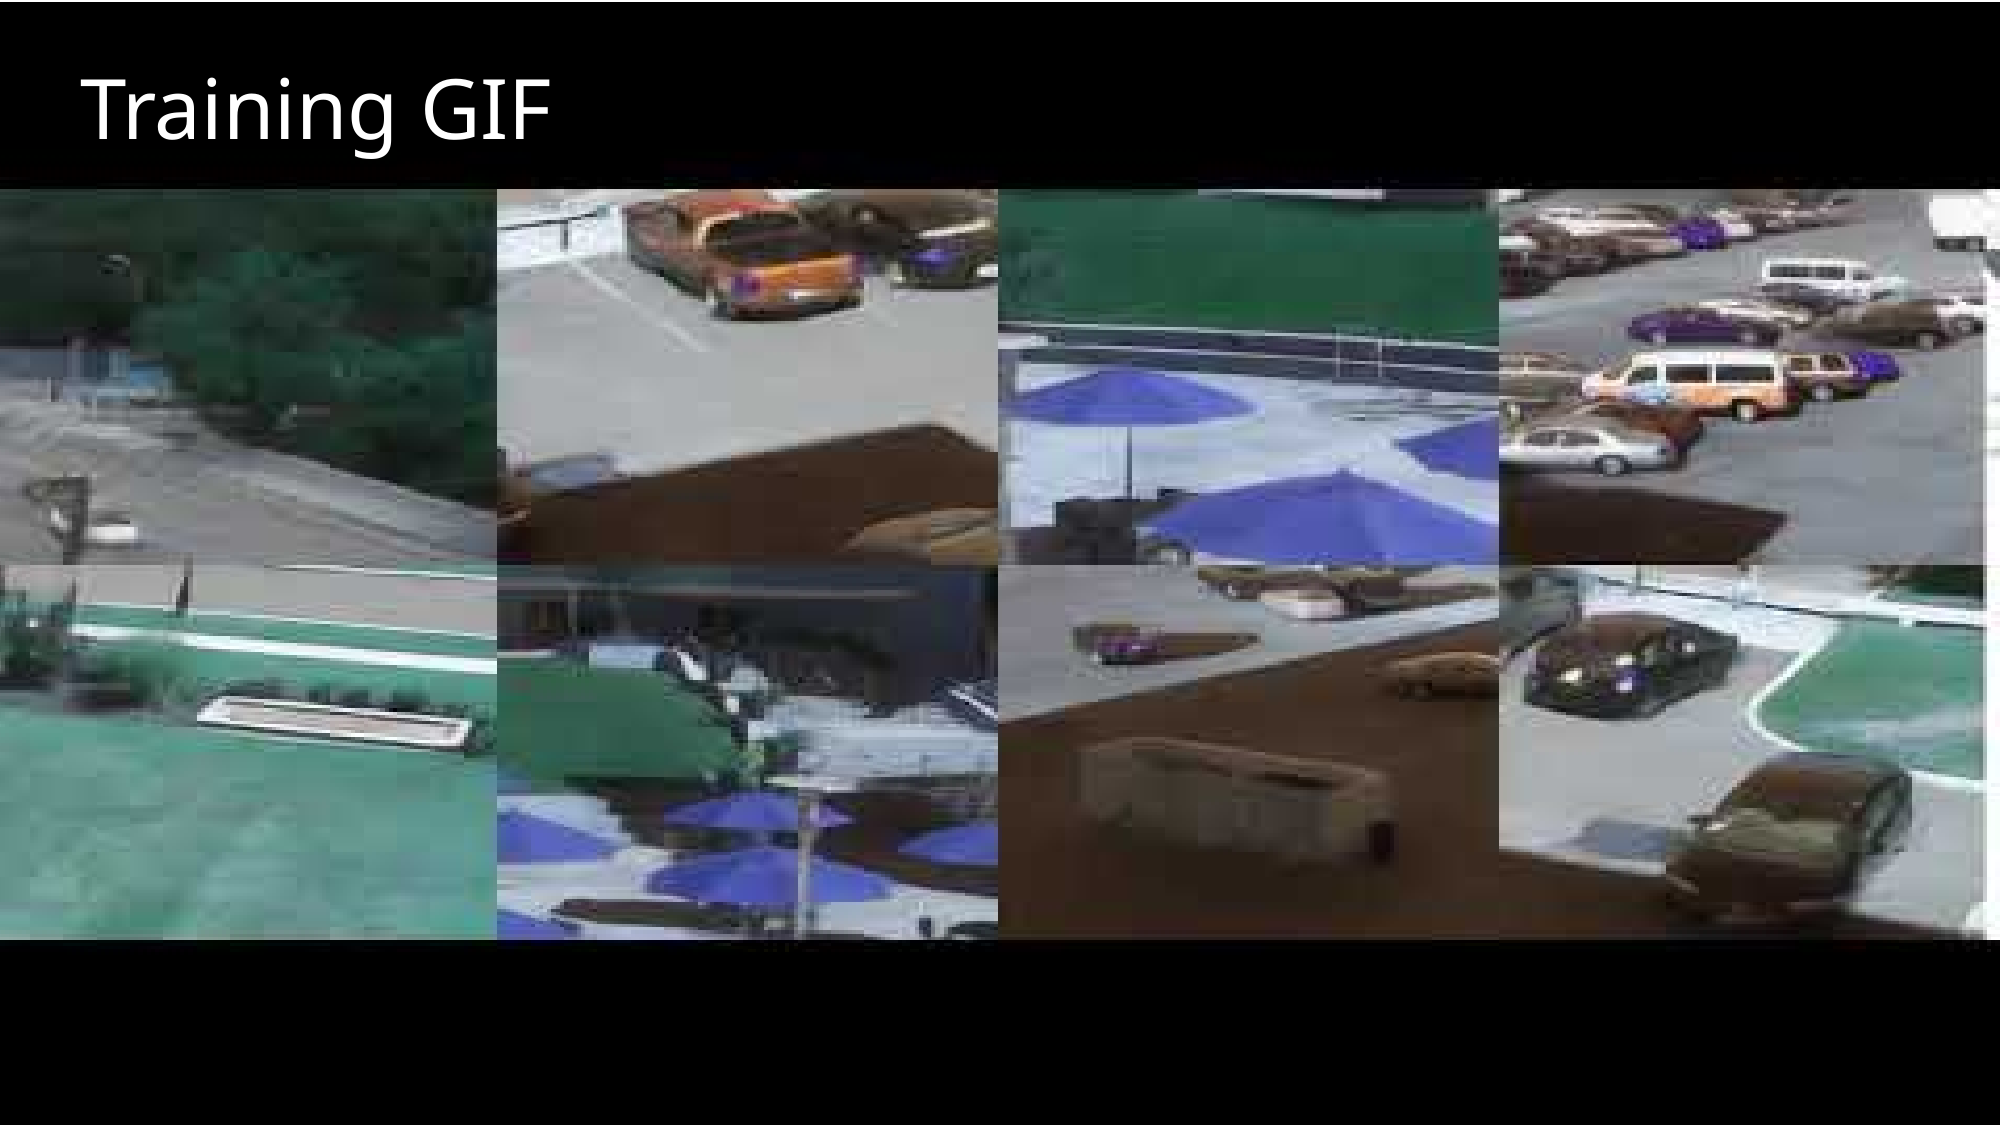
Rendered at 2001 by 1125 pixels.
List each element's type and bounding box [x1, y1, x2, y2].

text_box [0, 1, 2000, 1125]
